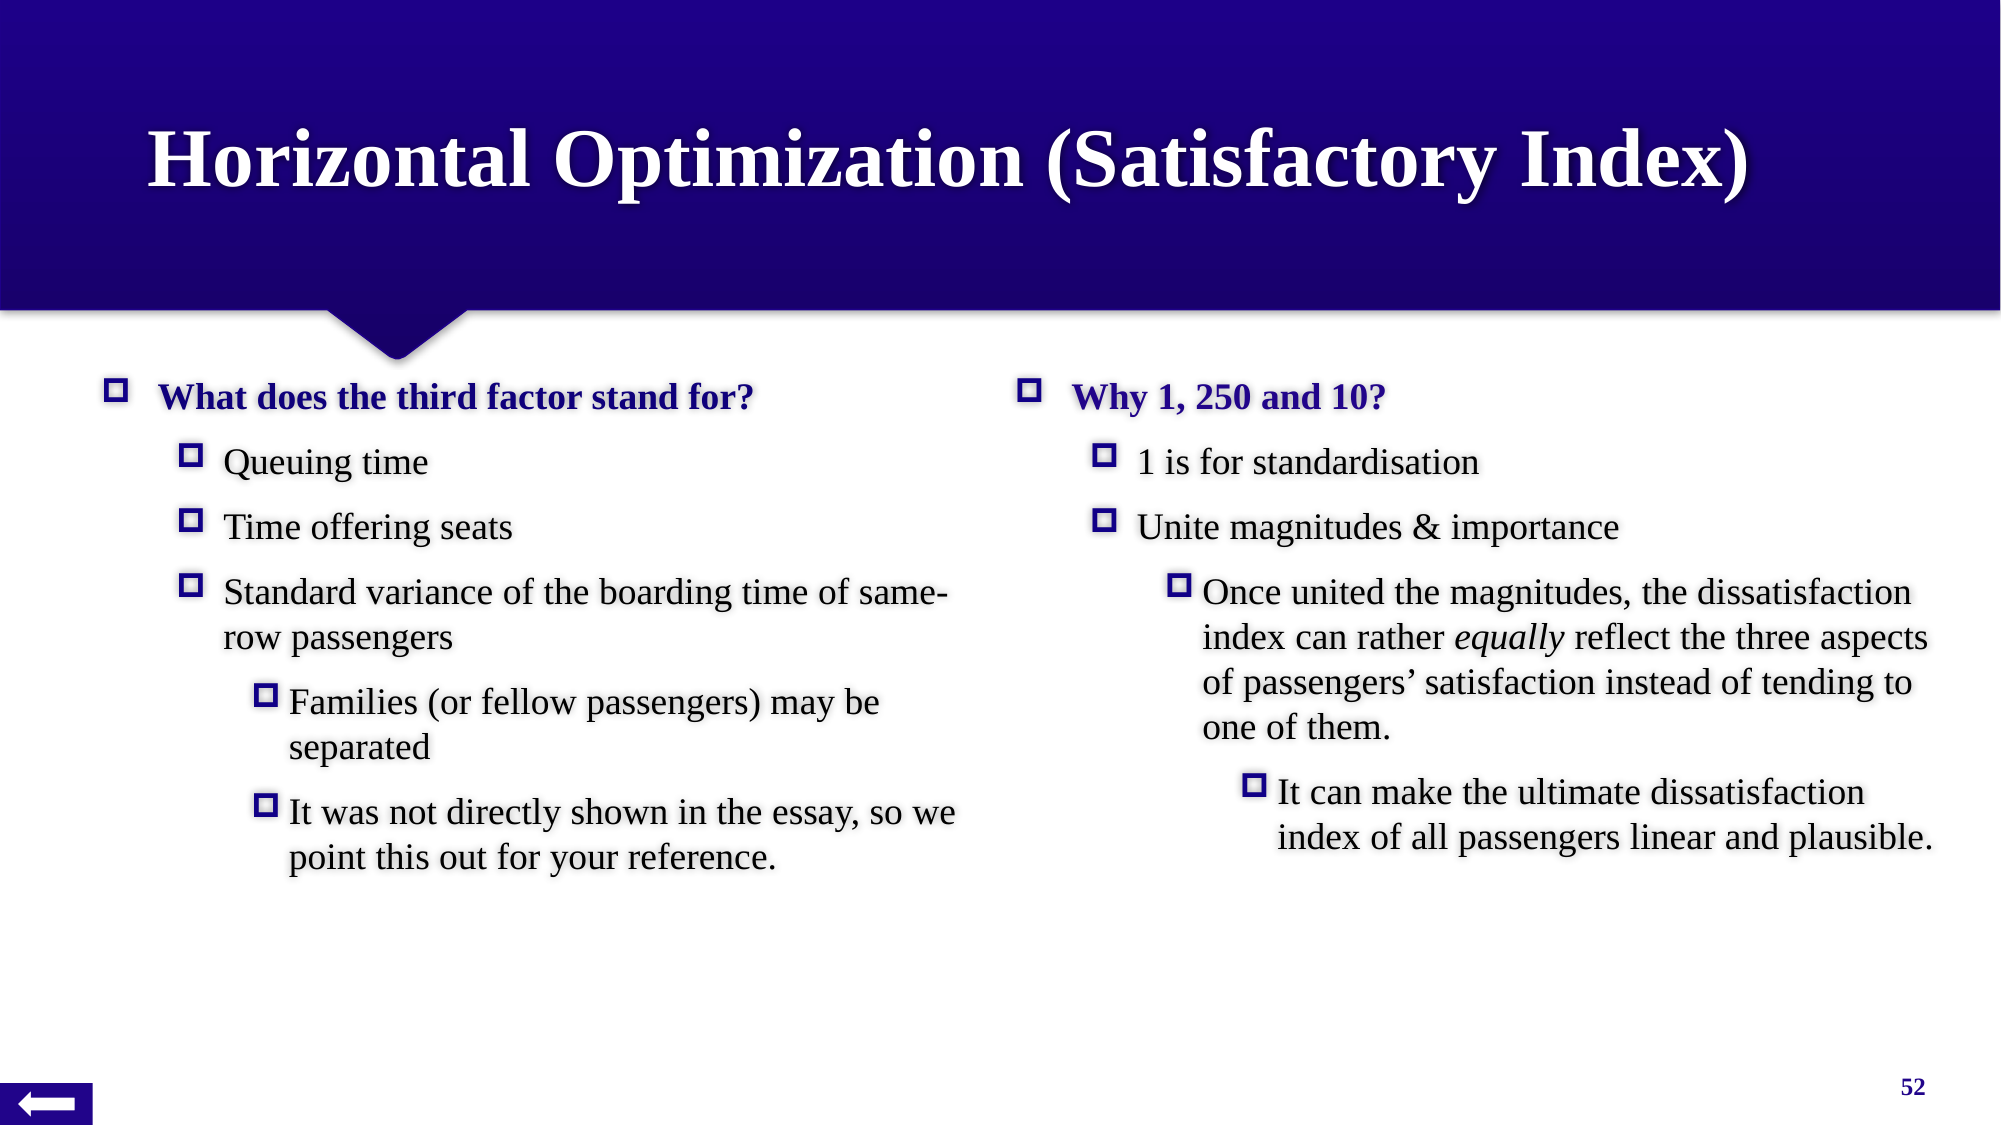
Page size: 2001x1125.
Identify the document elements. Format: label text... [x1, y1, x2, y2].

text_box Why 1, 250 and 10? 1 is for standardisation Unite magnitudes & importance Once united the magnitudes, the dissatisfaction index can rather equally reflect the three aspects of passengers’ satisfaction instead of tending to one of them. It can make the ultimate dissatisfaction index of all passengers linear and plausible. [999, 364, 1960, 962]
title Horizontal Optimization (Satisfactory Index) [132, 73, 1868, 233]
text_box 52 [1885, 1062, 2000, 1108]
text_box [0, 1081, 95, 1125]
list What does the third factor stand for? Queuing time Time offering seats Standard variance of the boarding time of same-row passengers Families (or fellow passengers) may be separated It was not directly shown in the essay, so we point this out for your reference. [86, 364, 989, 1125]
